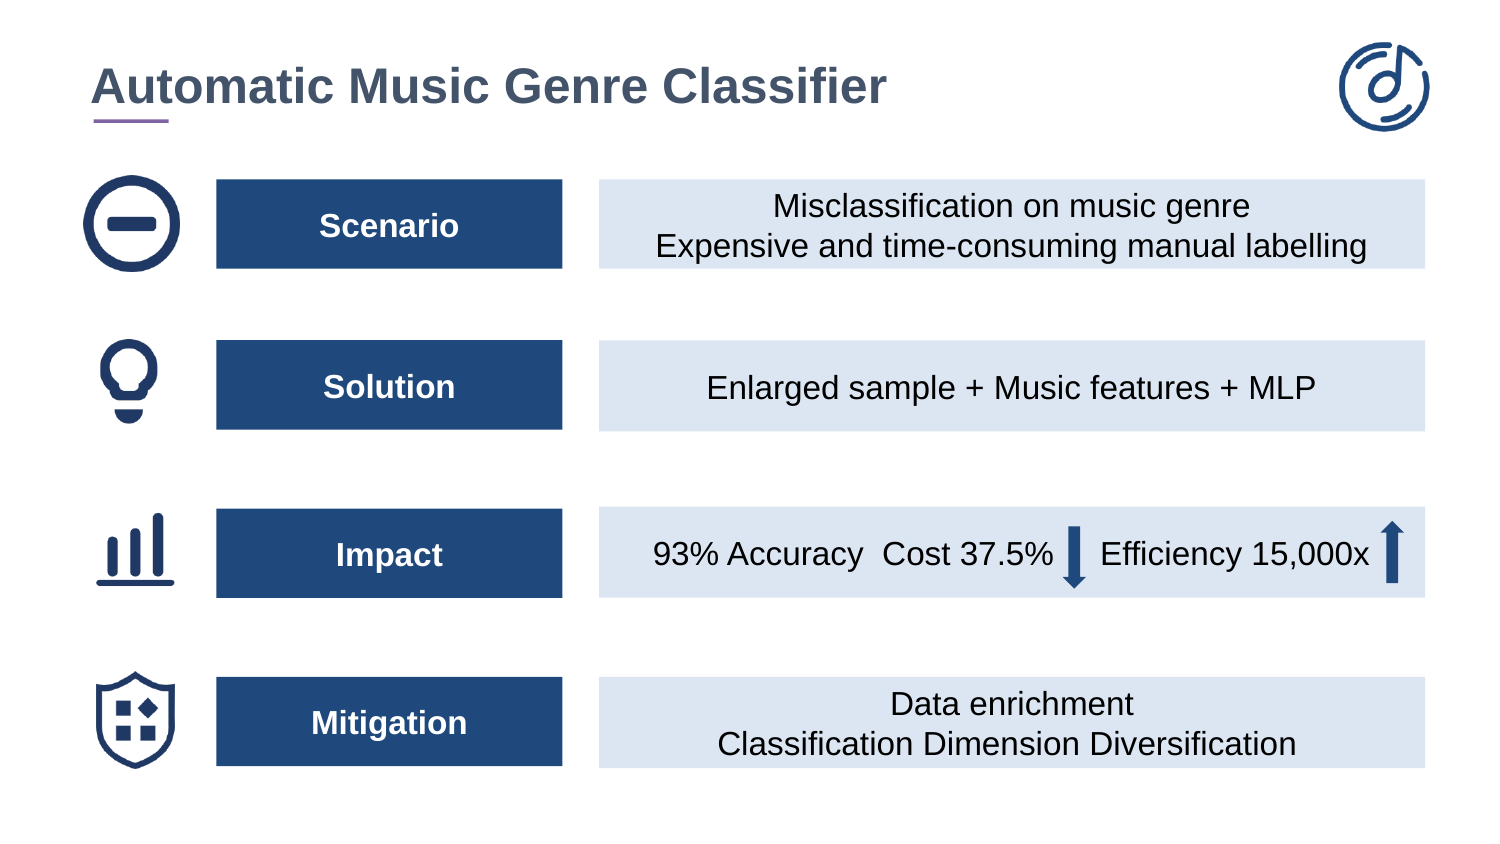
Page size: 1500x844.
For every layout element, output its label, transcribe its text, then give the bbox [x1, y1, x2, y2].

text_box Data enrichment Classification Dimension Diversification [597, 675, 1427, 770]
text_box Scenario [214, 177, 564, 271]
title Automatic Music Genre Classifier [75, 33, 1407, 133]
text_box Enlarged sample + Music features + MLP [597, 338, 1427, 433]
text_box Solution [214, 338, 564, 432]
picture [82, 174, 181, 273]
text_box Misclassification on music genre Expensive and time-consuming manual labelling [597, 177, 1427, 271]
picture [81, 334, 176, 429]
text_box Mitigation [214, 675, 564, 768]
picture [95, 509, 176, 589]
picture [1407, 40, 1431, 133]
text_box 93% Accuracy Cost 37.5% Efficiency 15,000x [597, 504, 1427, 600]
text_box [1060, 524, 1088, 591]
text_box Impact [214, 506, 564, 600]
picture [86, 671, 184, 769]
text_box [1378, 518, 1406, 586]
